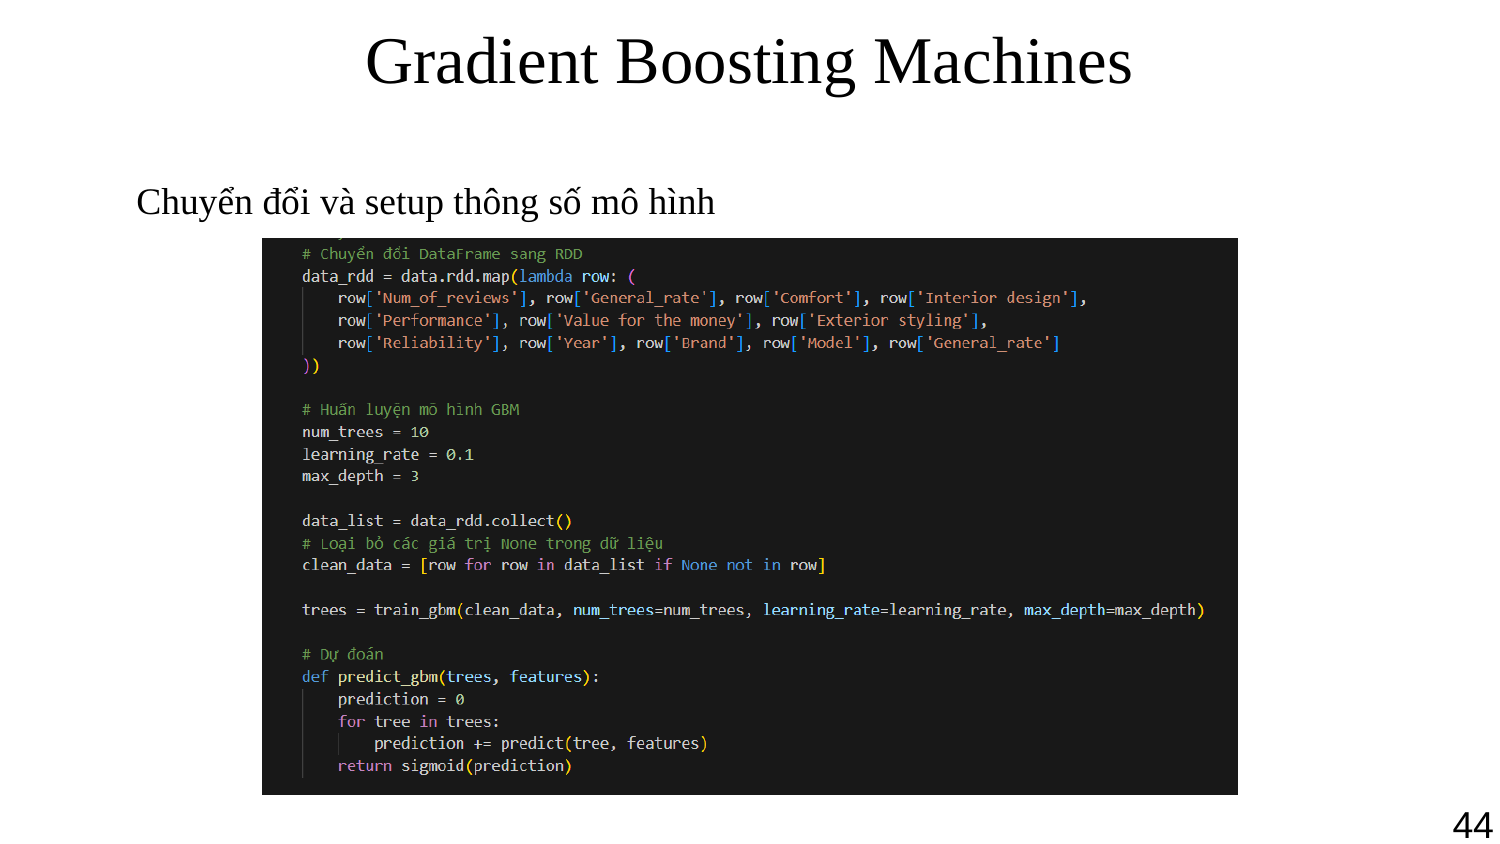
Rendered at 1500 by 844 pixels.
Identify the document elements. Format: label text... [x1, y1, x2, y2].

text_box 44 [1437, 793, 1500, 844]
picture [262, 238, 1238, 795]
text_box Chuyển đổi và setup thông số mô hình [121, 169, 732, 230]
title Gradient Boosting Machines [75, 17, 1425, 97]
